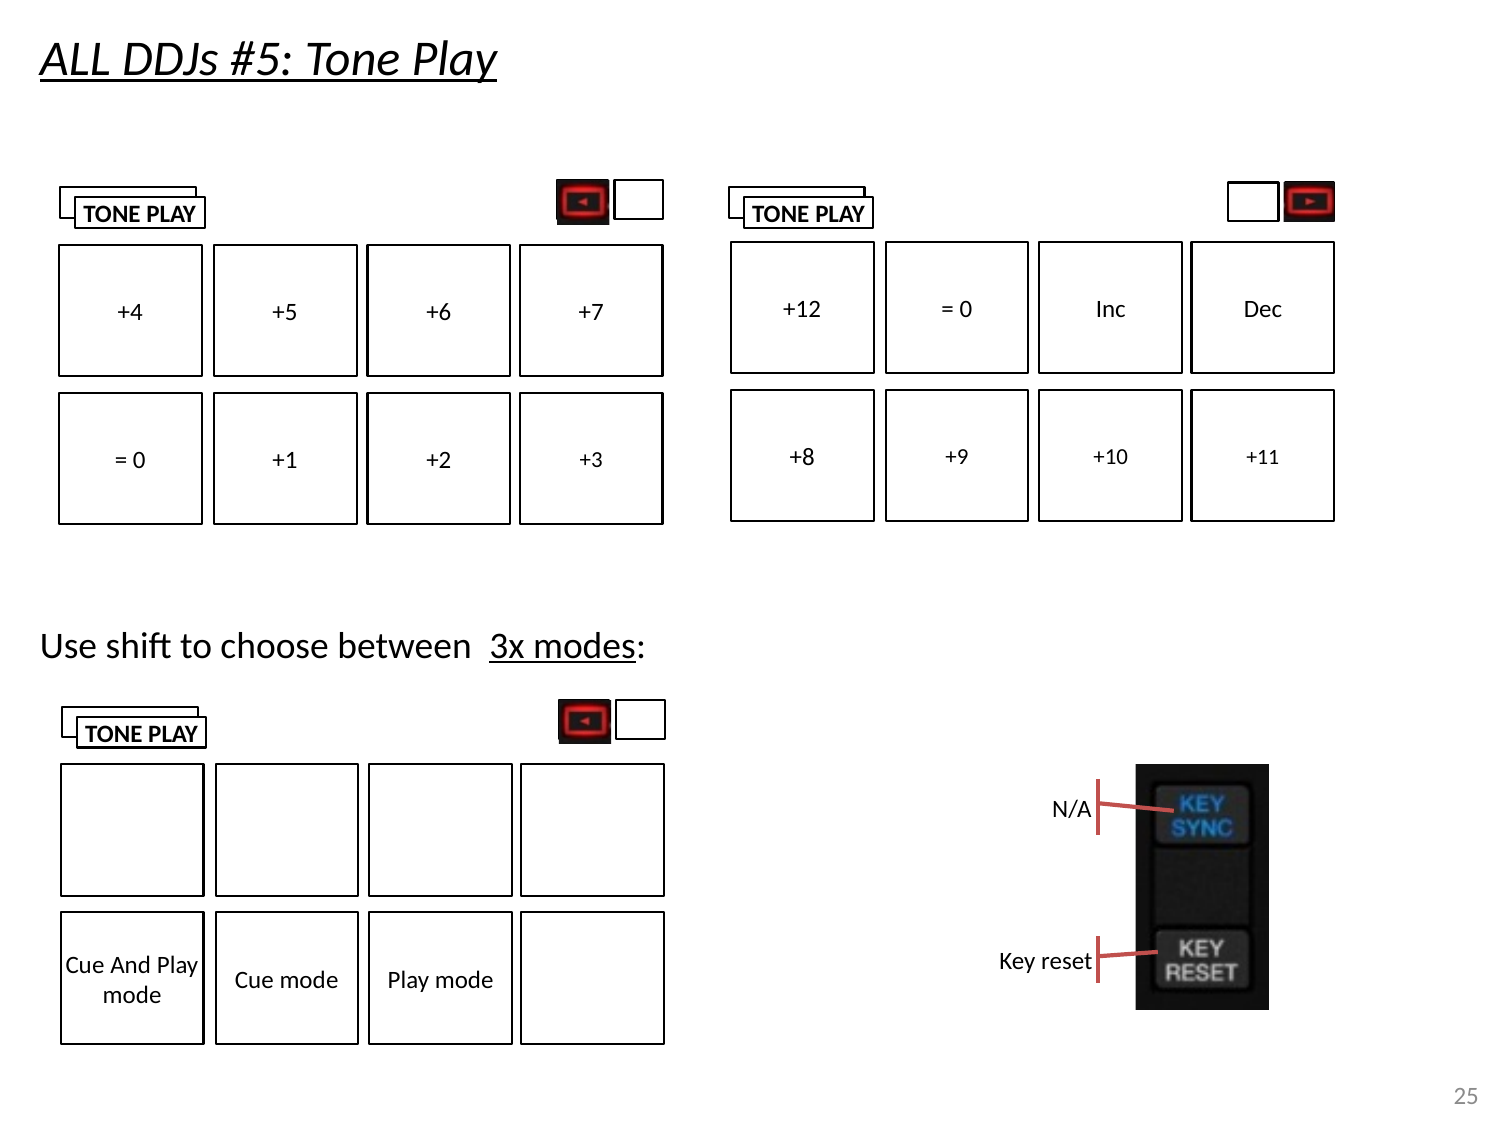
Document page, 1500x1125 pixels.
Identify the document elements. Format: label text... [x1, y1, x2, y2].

slide_number 25 [1437, 1065, 1494, 1125]
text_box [24, 17, 1335, 1045]
